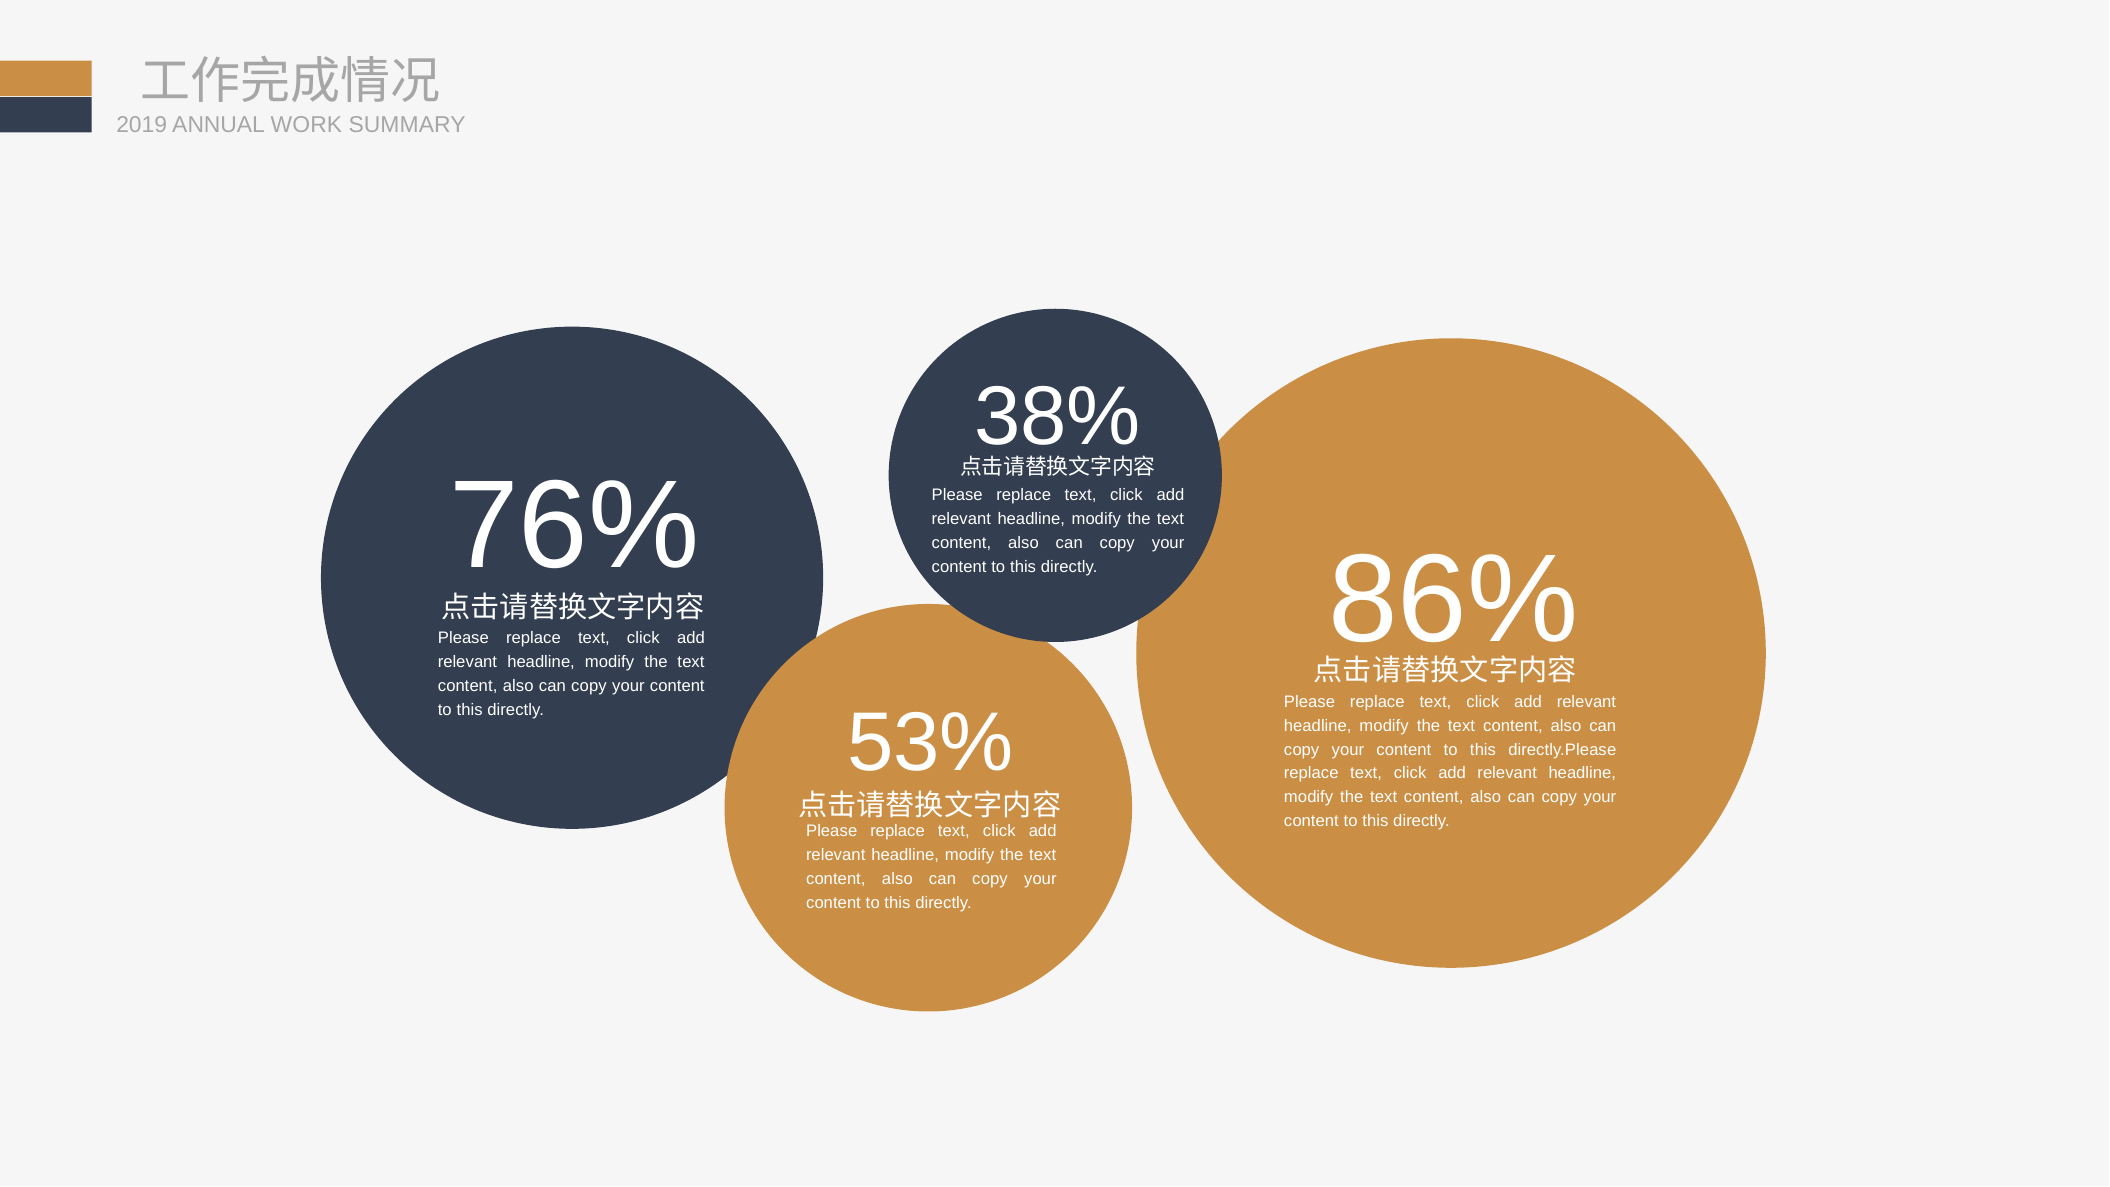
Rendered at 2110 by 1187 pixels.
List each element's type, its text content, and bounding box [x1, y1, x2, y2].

text_box 2019 ANNUAL WORK SUMMARY [116, 109, 576, 137]
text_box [888, 308, 1222, 642]
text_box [724, 603, 1133, 1012]
text_box [0, 96, 93, 133]
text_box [320, 326, 824, 829]
text_box 工作完成情况 [140, 48, 787, 109]
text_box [1136, 338, 1766, 968]
text_box [0, 60, 93, 96]
